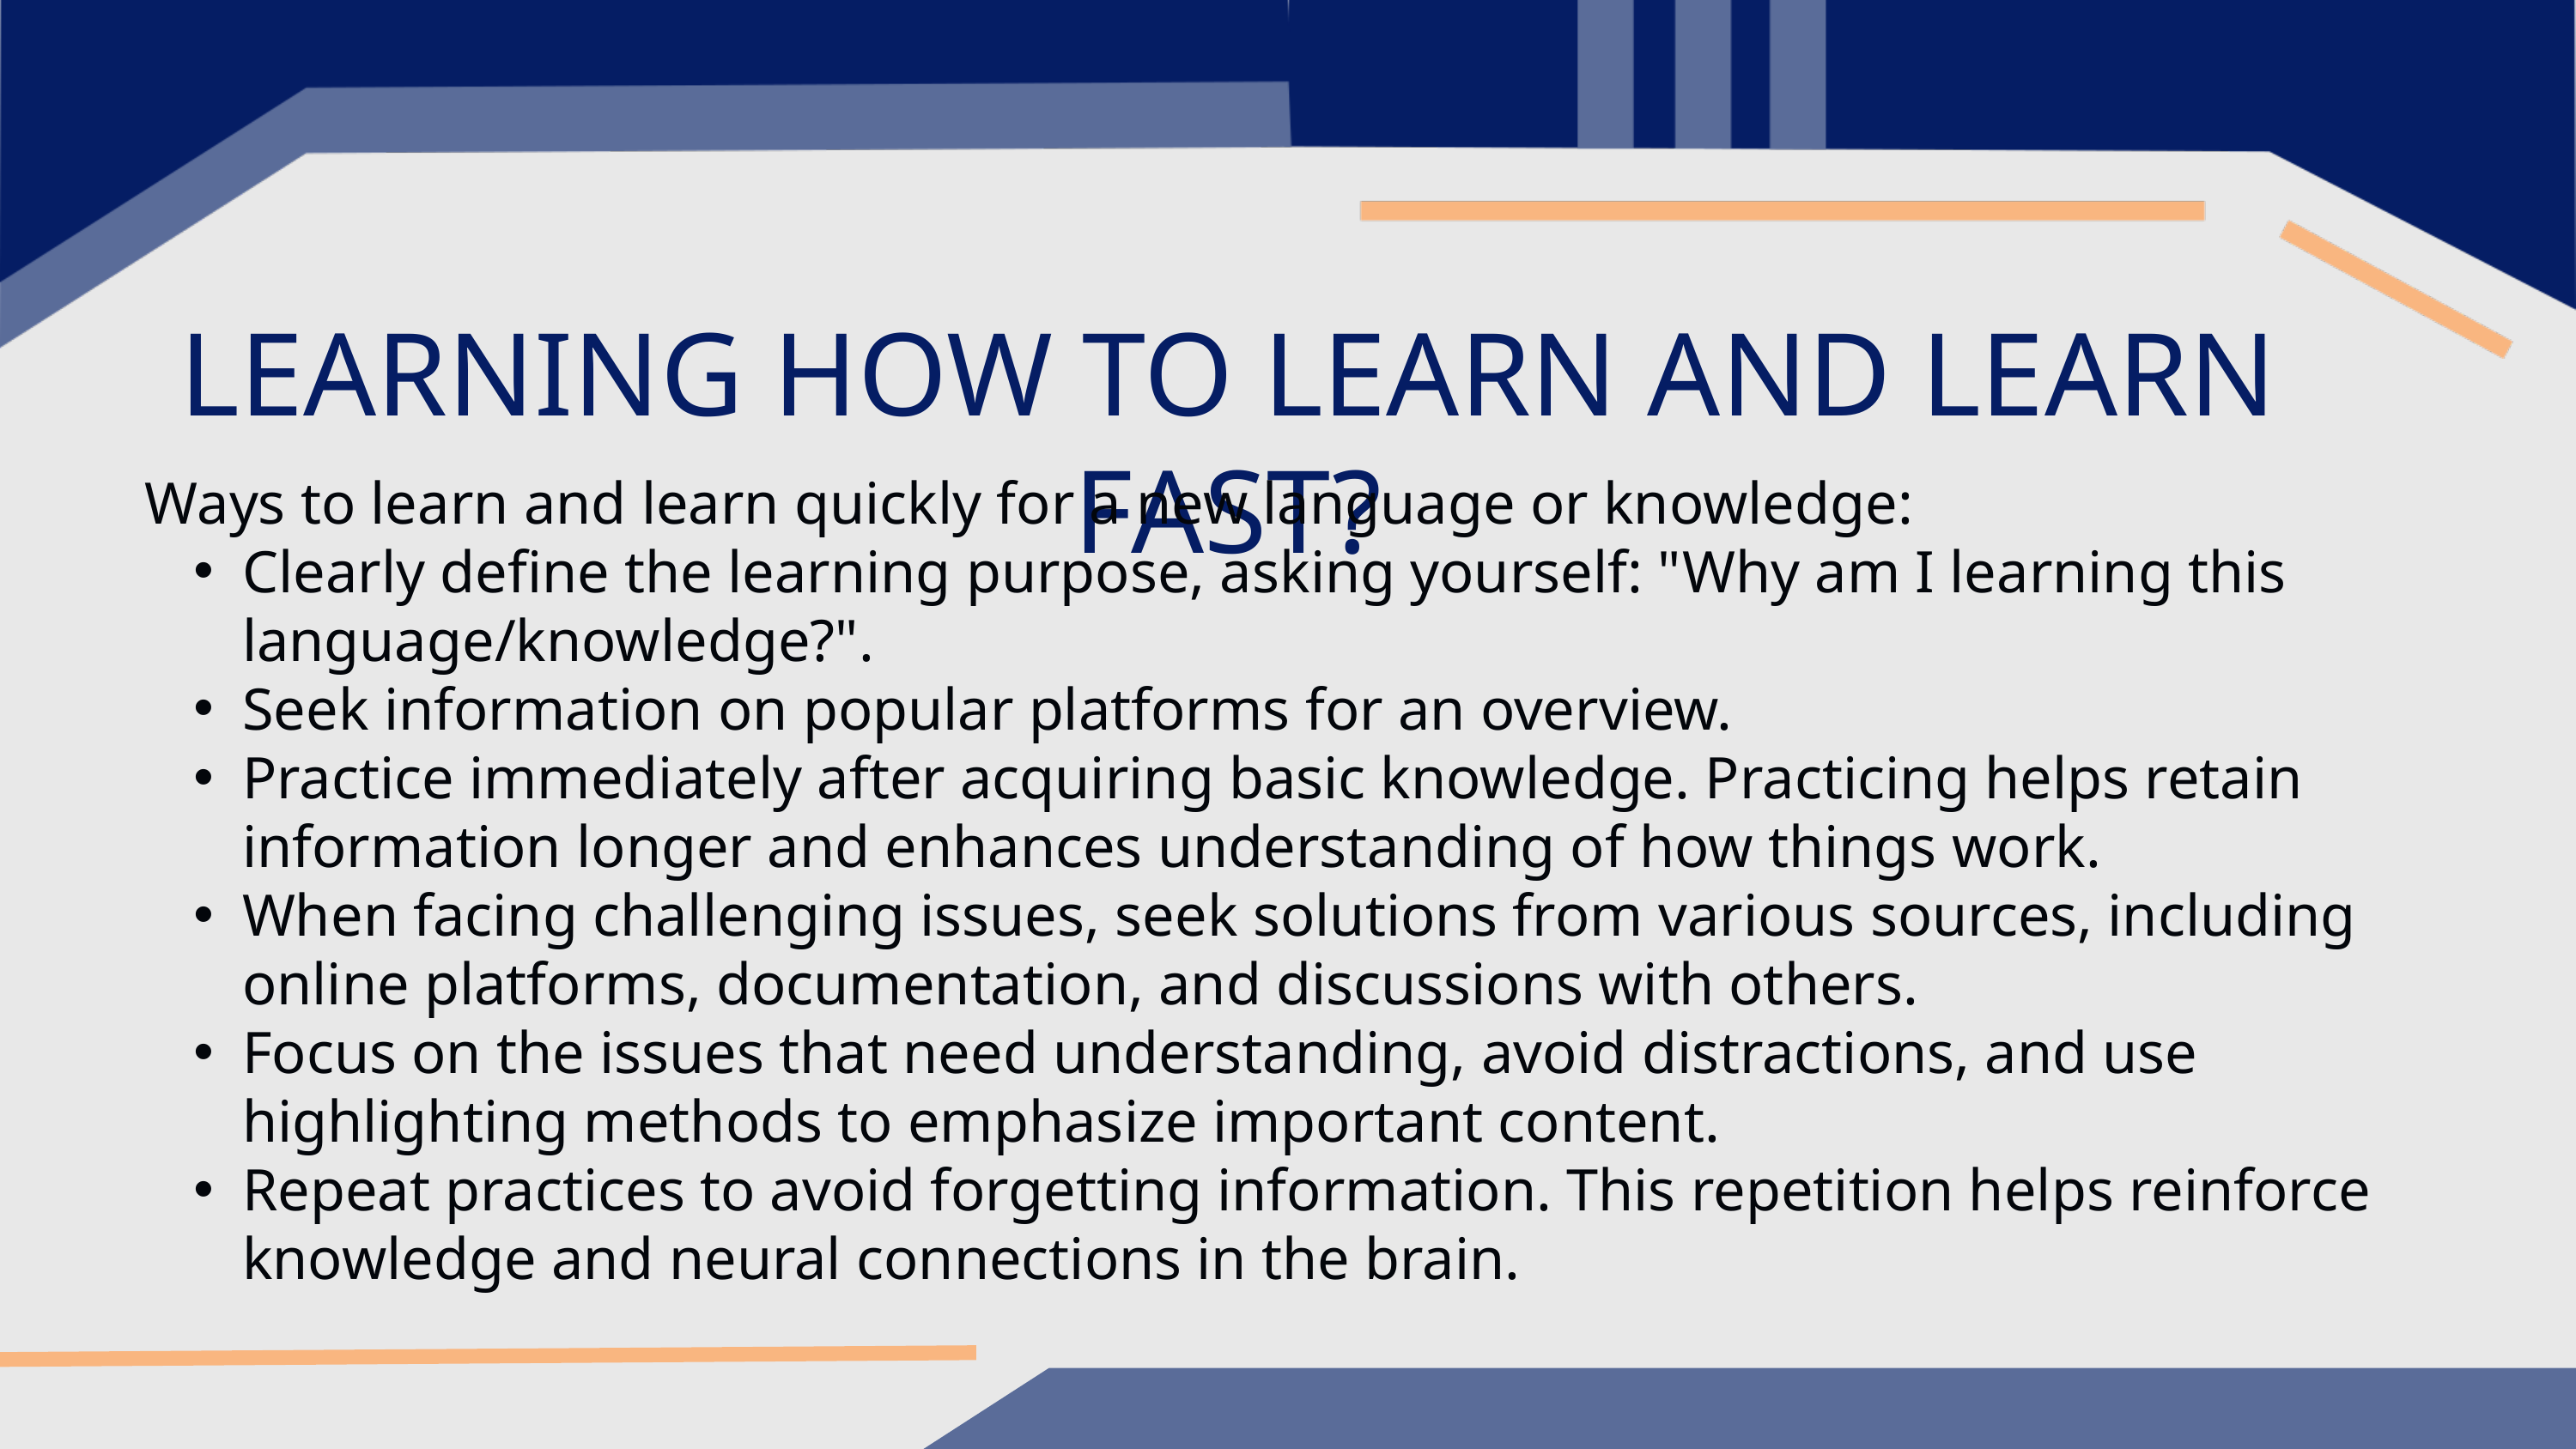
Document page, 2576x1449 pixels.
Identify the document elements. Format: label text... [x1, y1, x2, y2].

text_box Ways to learn and learn quickly for a new language or knowledge: Clearly define the learning purpose, asking yourself: "Why am I learning this language/knowledge?". Seek information on popular platforms for an overview. Practice immediately after acquiring basic knowledge. Practicing helps retain information longer and enhances understanding of how things work. When facing challenging issues, seek solutions from various sources, including online platforms, documentation, and discussions with others. Focus on the issues that need understanding, avoid distractions, and use highlighting methods to emphasize important content. Repeat practices to avoid forgetting information. This repetition helps reinforce knowledge and neural connections in the brain. [144, 466, 2432, 1291]
text_box [0, 0, 2576, 359]
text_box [682, 1367, 2576, 1449]
text_box LEARNING HOW TO LEARN AND LEARN FAST? [144, 301, 2312, 466]
